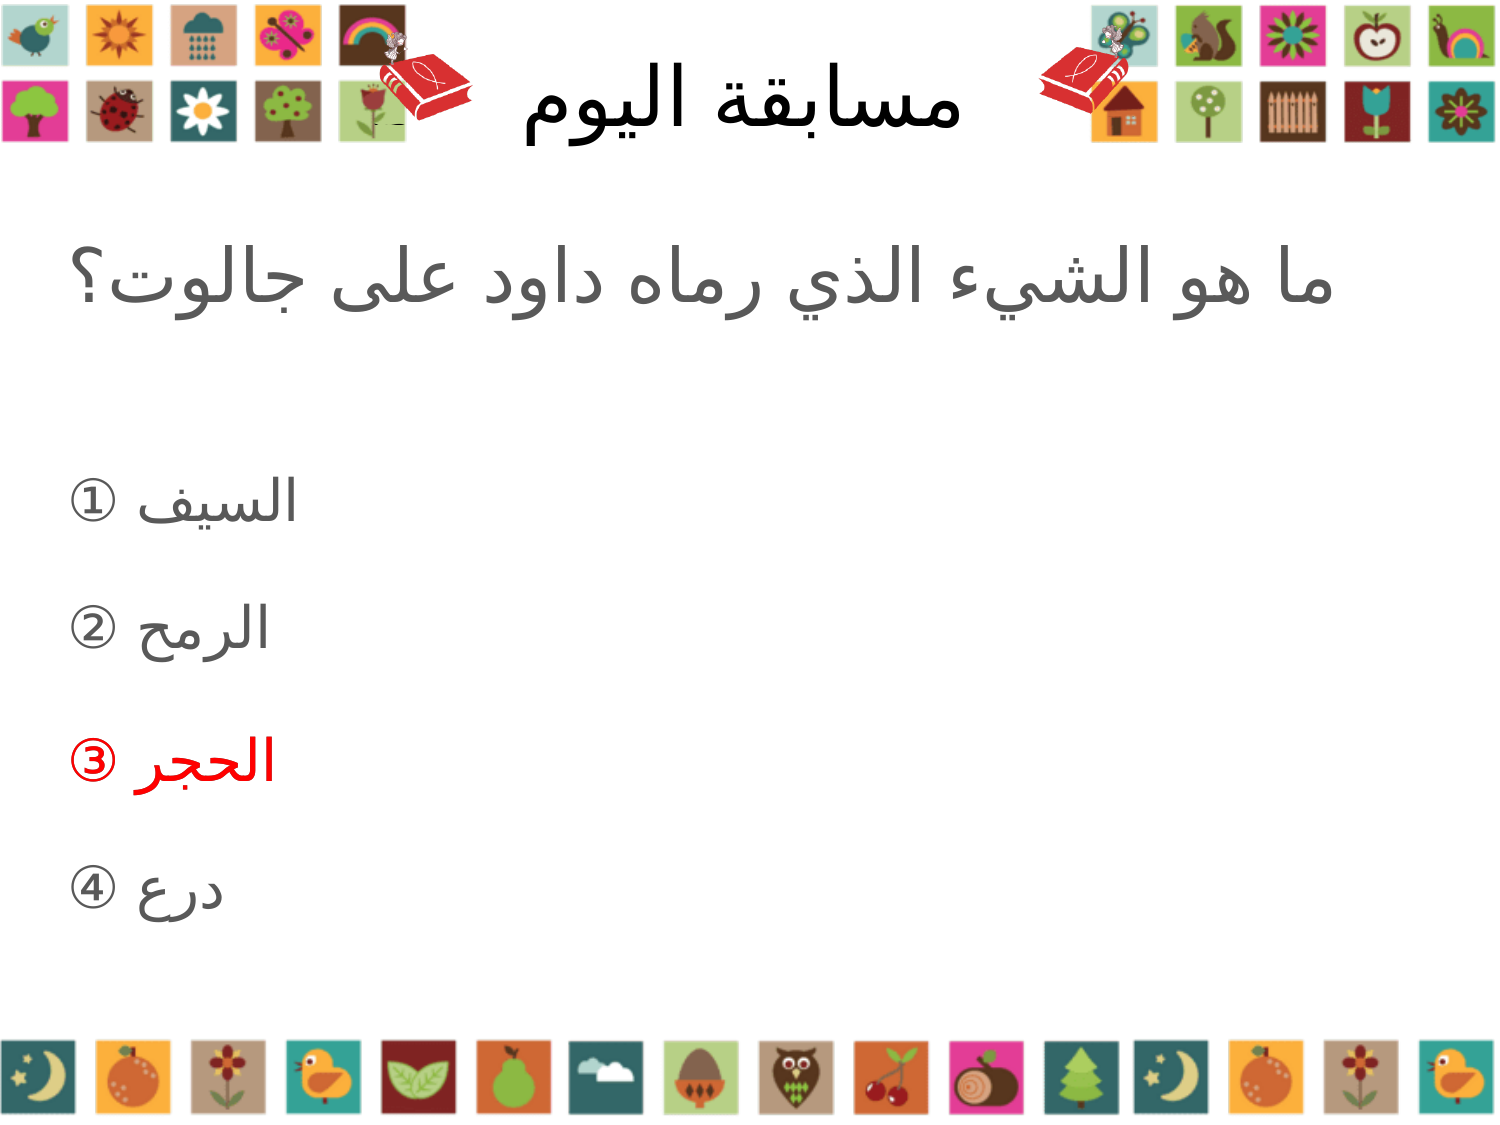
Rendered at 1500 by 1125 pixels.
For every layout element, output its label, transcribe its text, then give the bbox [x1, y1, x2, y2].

picture [1007, 3, 1500, 150]
text_box ② الرمح [53, 582, 1436, 668]
text_box ③ الحجر [53, 716, 1483, 801]
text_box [0, 1028, 1500, 1118]
text_box ① السيف [53, 456, 1436, 541]
picture [0, 3, 505, 150]
text_box ما هو الشيء الذي رماه داود على جالوت؟ [53, 219, 1436, 325]
text_box مسابقة اليوم [424, 35, 1077, 151]
text_box ④ درع [53, 842, 1483, 928]
